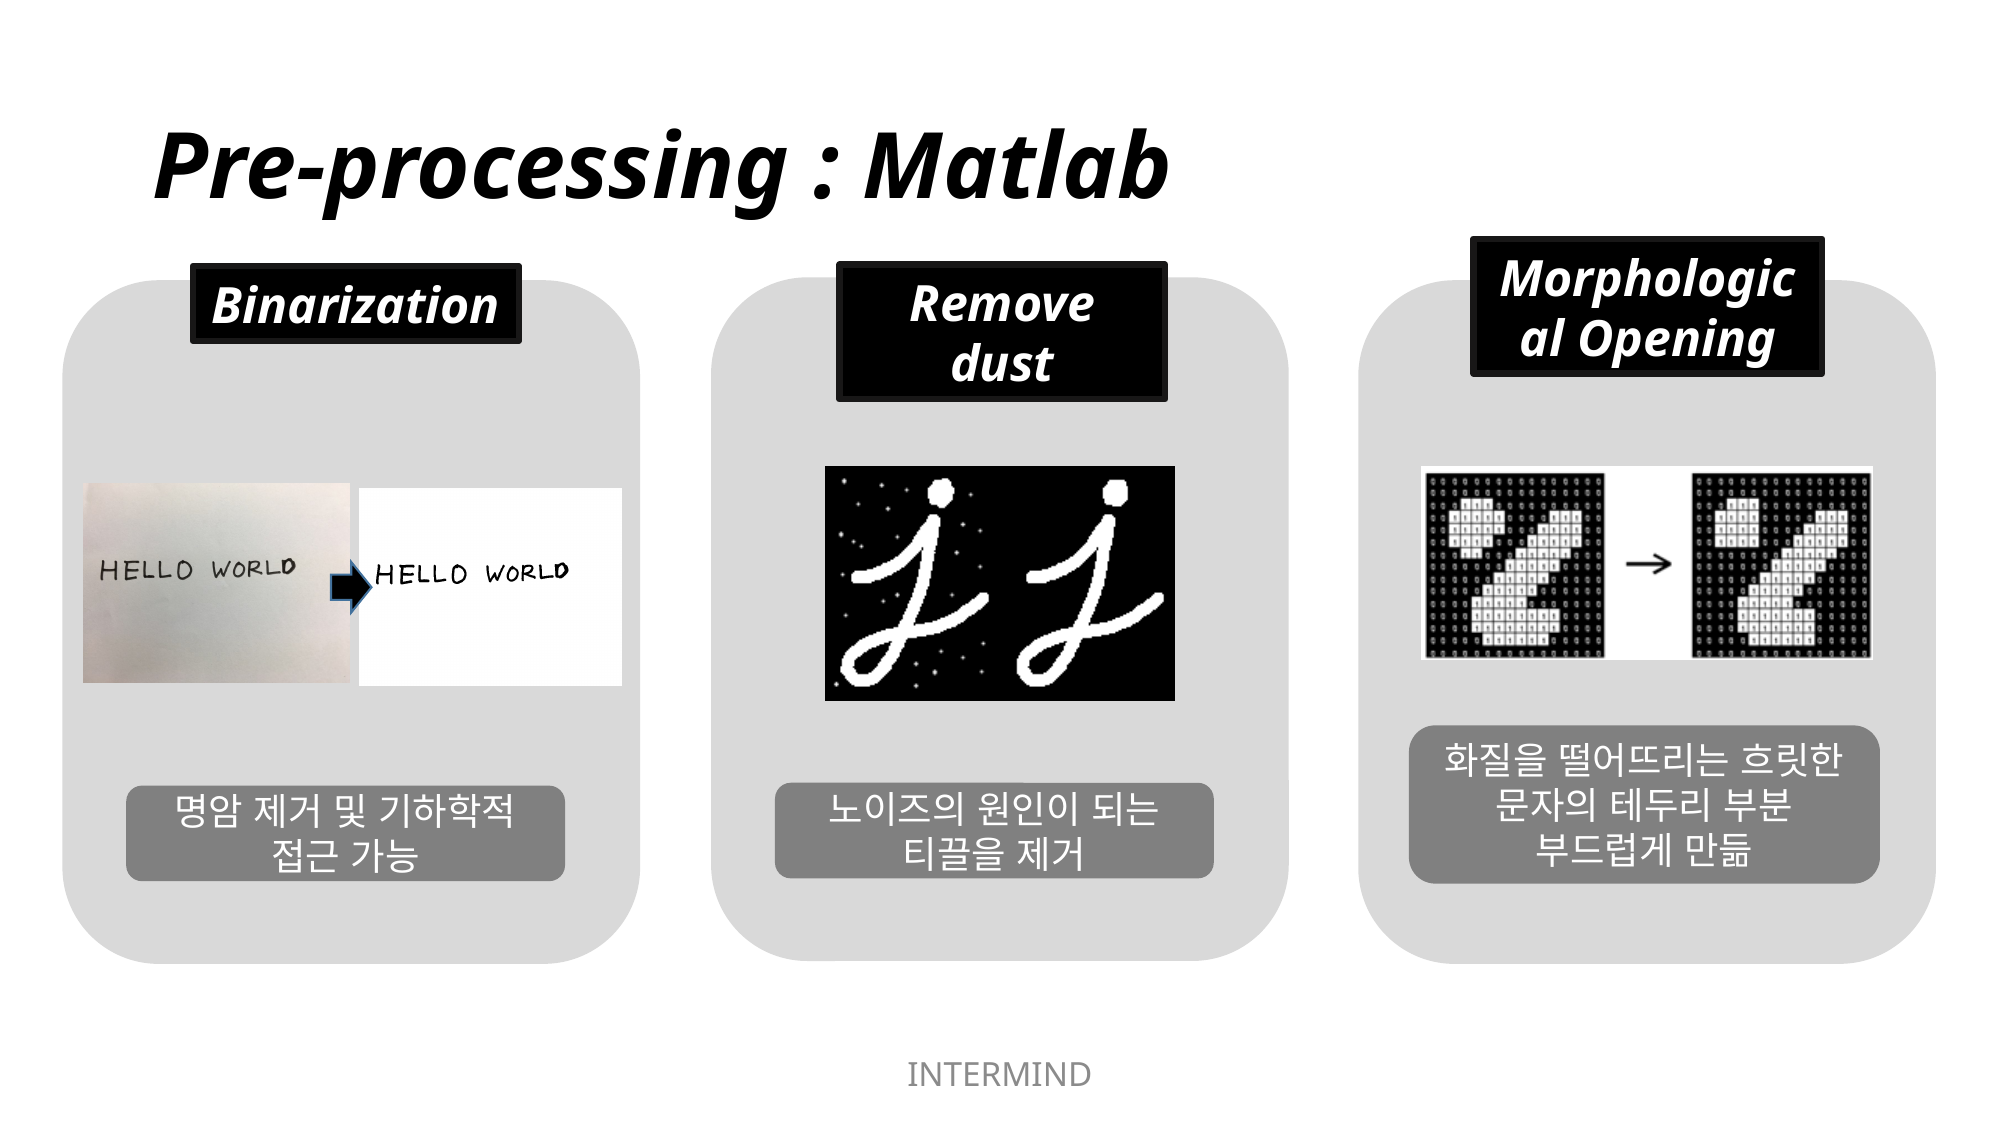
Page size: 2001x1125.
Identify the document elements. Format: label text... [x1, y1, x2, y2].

text_box [61, 279, 642, 965]
picture [83, 483, 350, 683]
text_box Remove dust [839, 264, 1166, 400]
text_box [1357, 279, 1937, 965]
picture [359, 488, 622, 686]
text_box [350, 559, 359, 616]
picture [824, 466, 1175, 702]
text_box 노이즈의 원인이 되는 티끌을 제거 [773, 781, 1215, 880]
text_box 명암 제거 및 기하학적 접근 가능 [125, 784, 567, 883]
text_box Morphological Opening [1473, 238, 1823, 374]
title Pre-processing : Matlab [137, 59, 1863, 278]
footer INTERMIND [662, 1042, 1338, 1103]
picture [1421, 466, 1873, 660]
text_box 화질을 떨어뜨리는 흐릿한 문자의 테두리 부분 부드럽게 만듦 [1407, 724, 1881, 885]
text_box [710, 276, 1290, 963]
text_box Binarization [192, 266, 519, 341]
